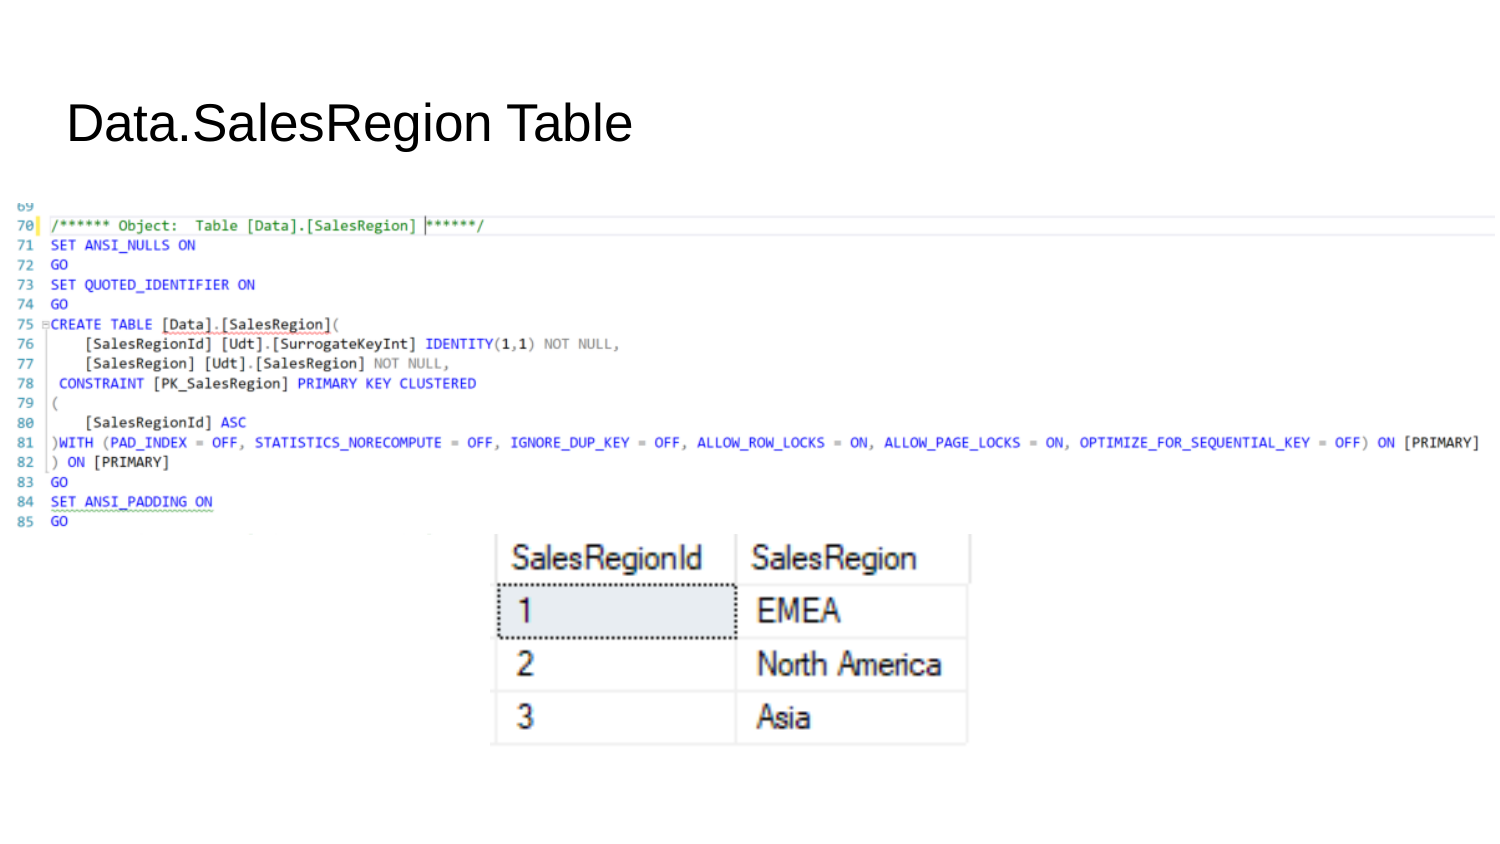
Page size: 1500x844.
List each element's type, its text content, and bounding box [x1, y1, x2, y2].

title Data.SalesRegion Table [51, 72, 1449, 167]
picture [4, 203, 1496, 753]
